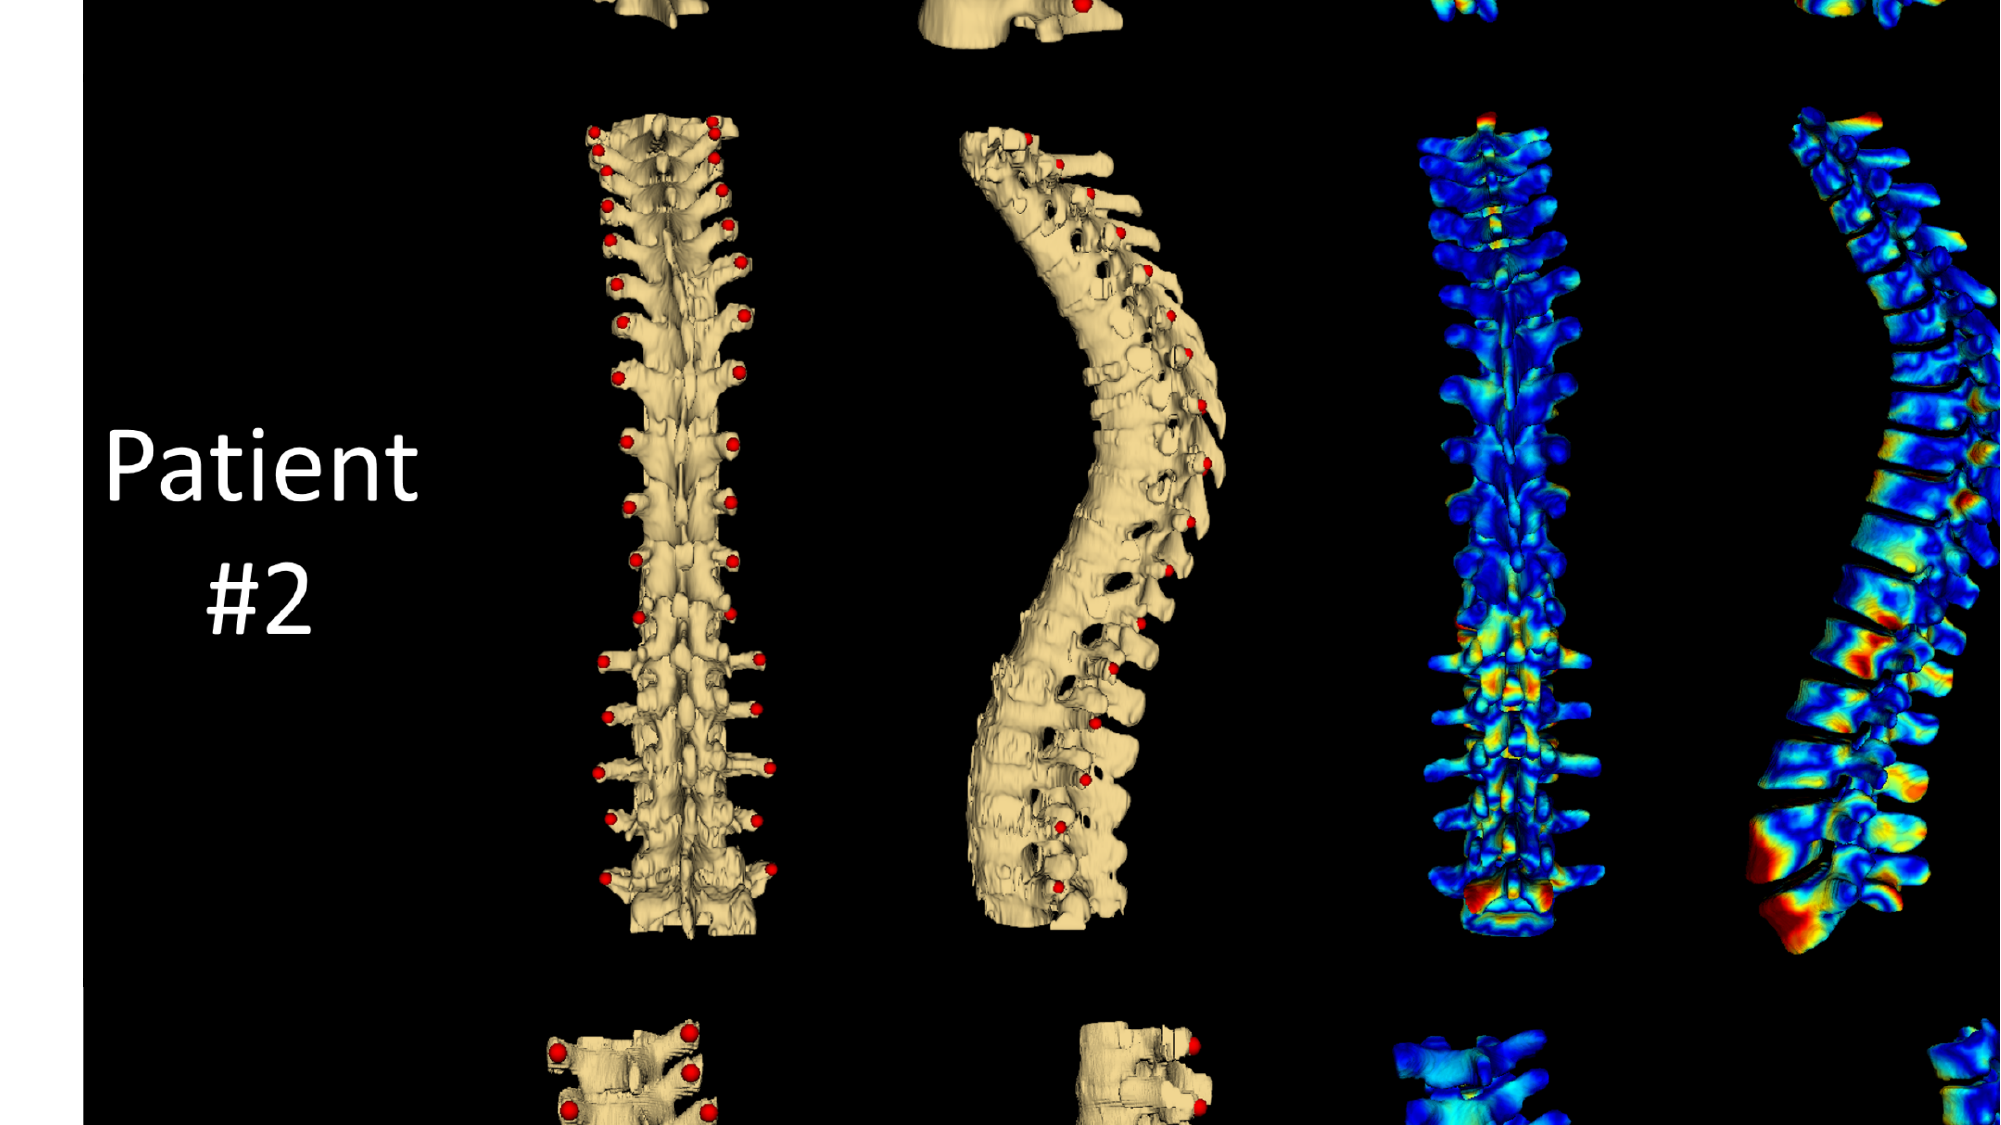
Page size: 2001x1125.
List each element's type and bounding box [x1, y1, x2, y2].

text_box [33, 0, 2000, 1125]
